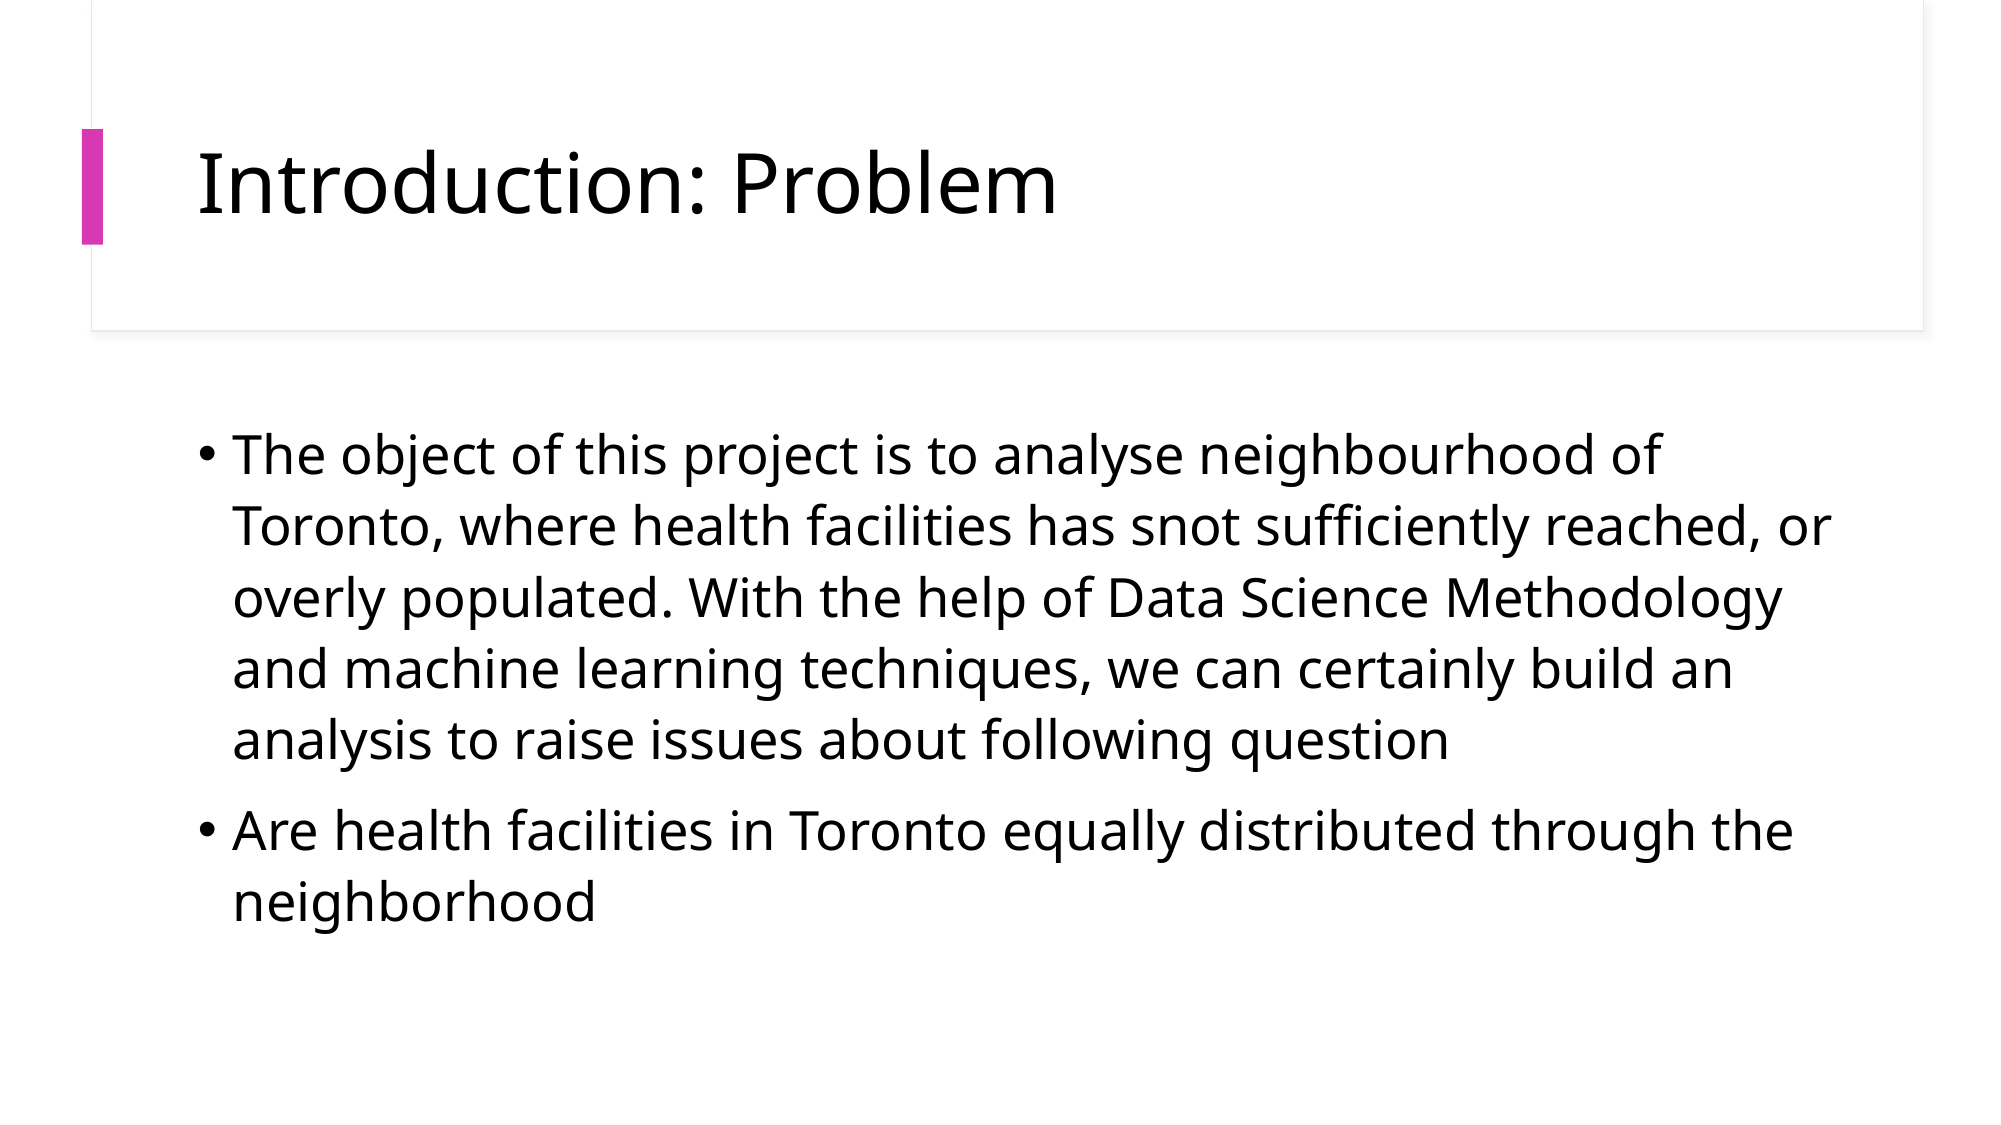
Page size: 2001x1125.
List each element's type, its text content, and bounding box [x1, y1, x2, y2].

list The object of this project is to analyse neighbourhood of Toronto, where health facilities has snot sufficiently reached, or overly populated. With the help of Data Science Methodology and machine learning techniques, we can certainly build an analysis to raise issues about following question Are health facilities in Toronto equally distributed through the neighborhood [183, 406, 1851, 1013]
title Introduction: Problem [183, 90, 1851, 284]
